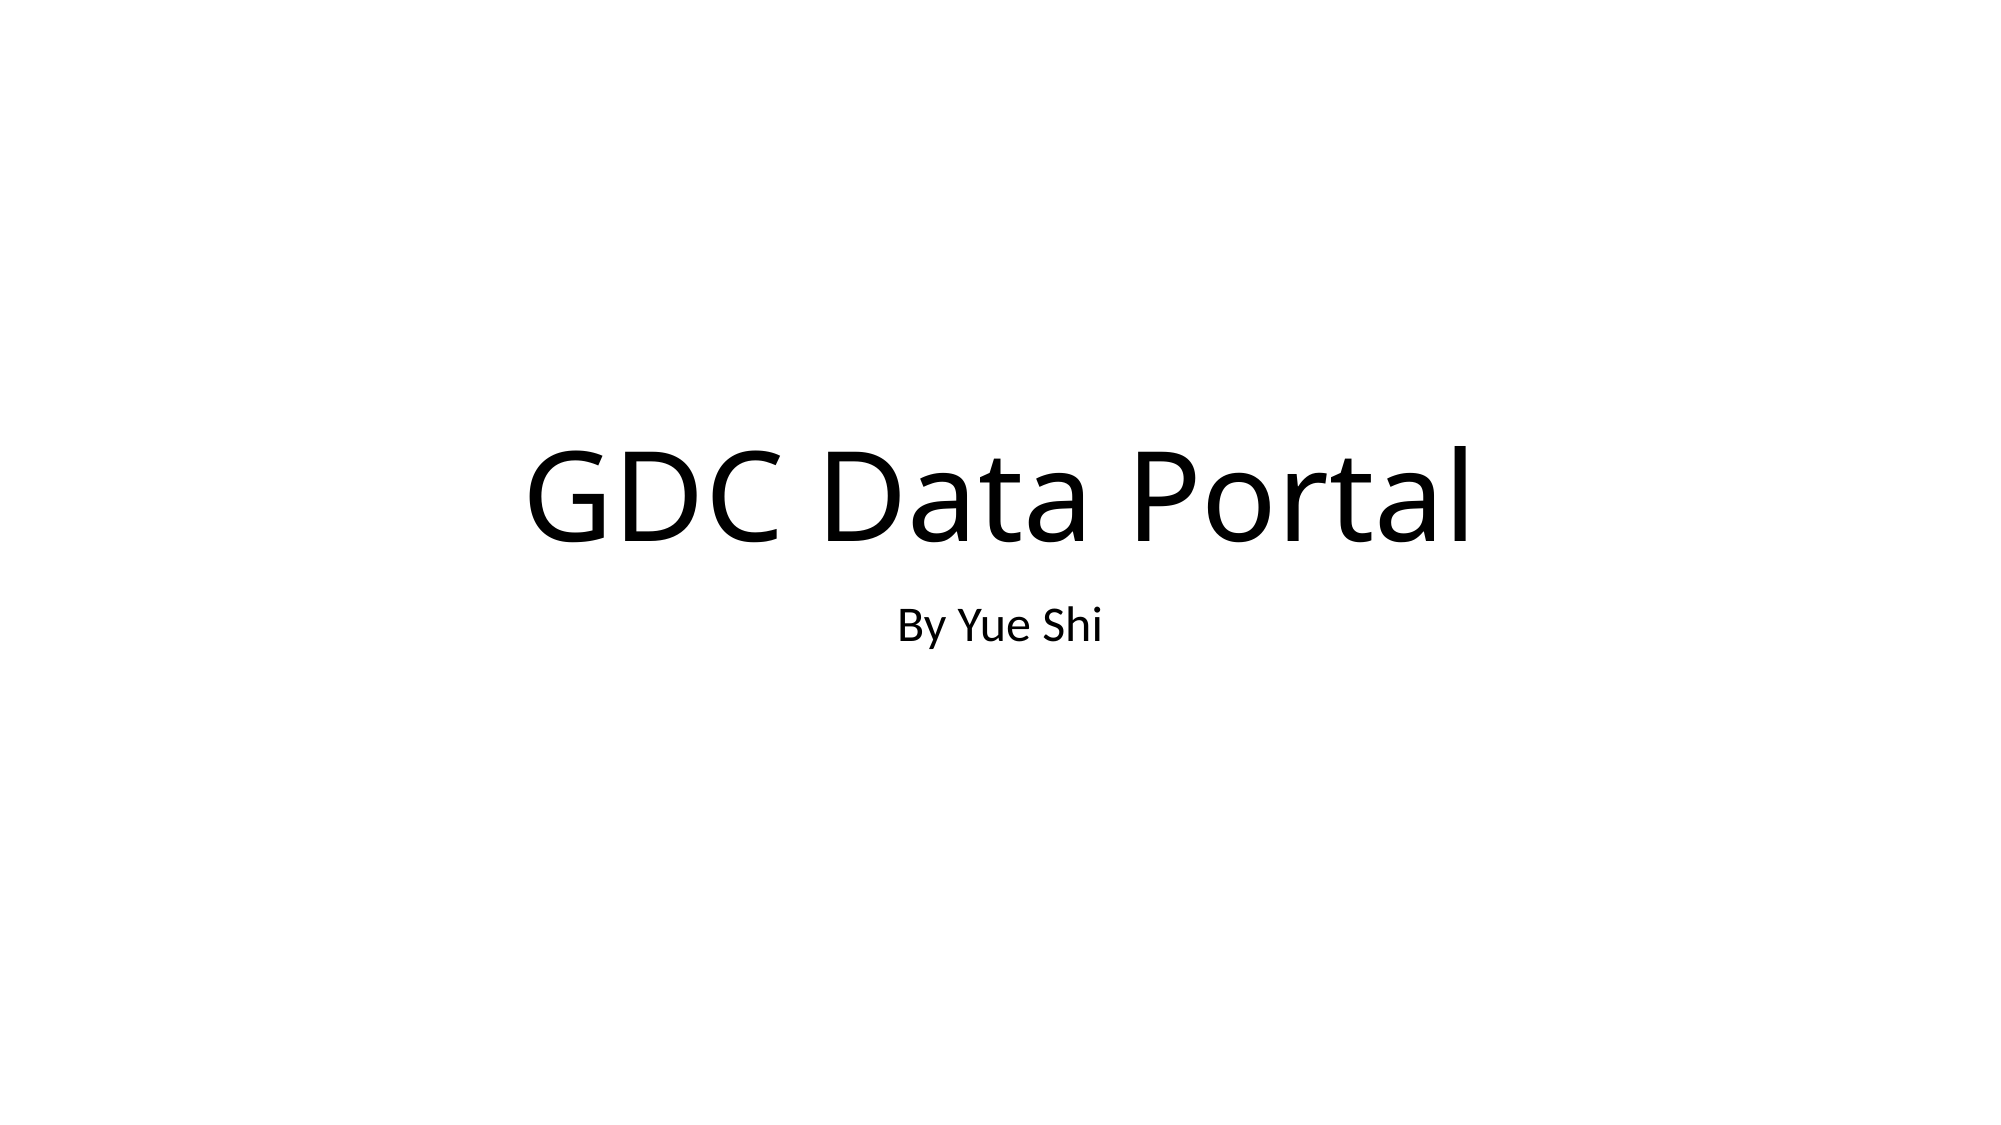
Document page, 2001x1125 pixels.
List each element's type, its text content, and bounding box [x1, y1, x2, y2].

subtitle By Yue Shi [249, 590, 1750, 863]
title GDC Data Portal [249, 184, 1750, 576]
